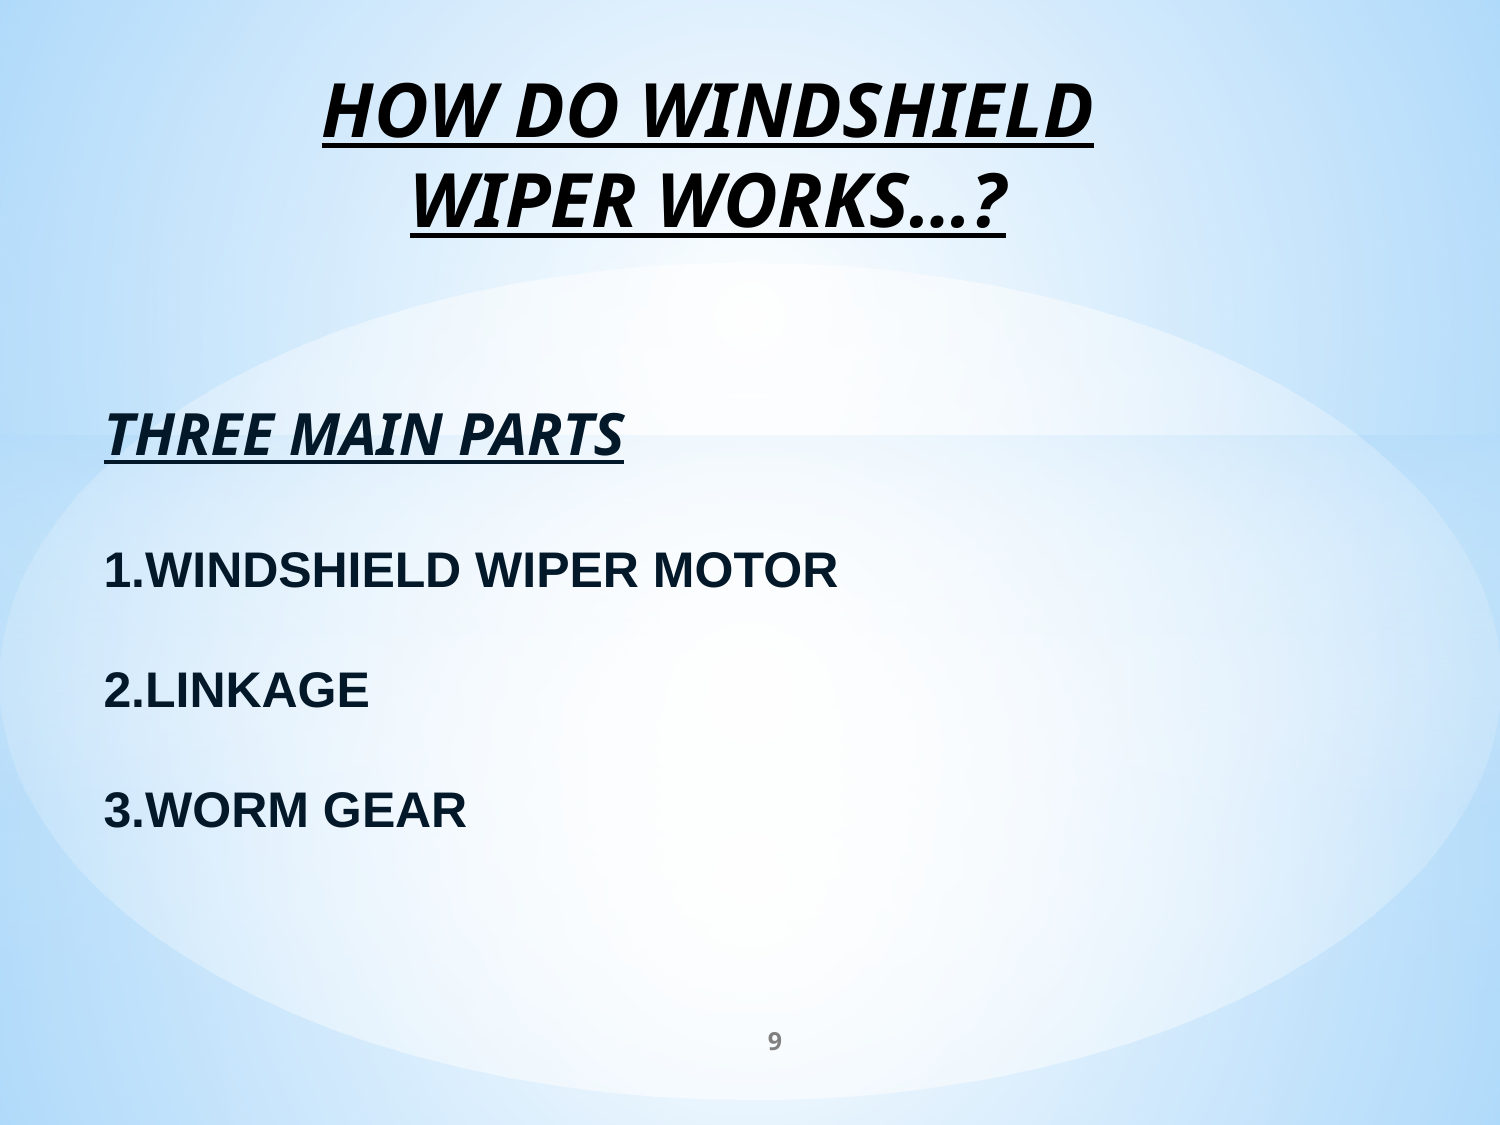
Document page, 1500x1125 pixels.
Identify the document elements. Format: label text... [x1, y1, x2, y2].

list HOW DO WINDSHIELD WIPER WORKS…? [218, 54, 1198, 192]
slide_number 9 [624, 1012, 925, 1073]
title THREE MAIN PARTS 1.WINDSHIELD WIPER MOTOR 2.LINKAGE 3.WORM GEAR [88, 656, 1348, 1055]
